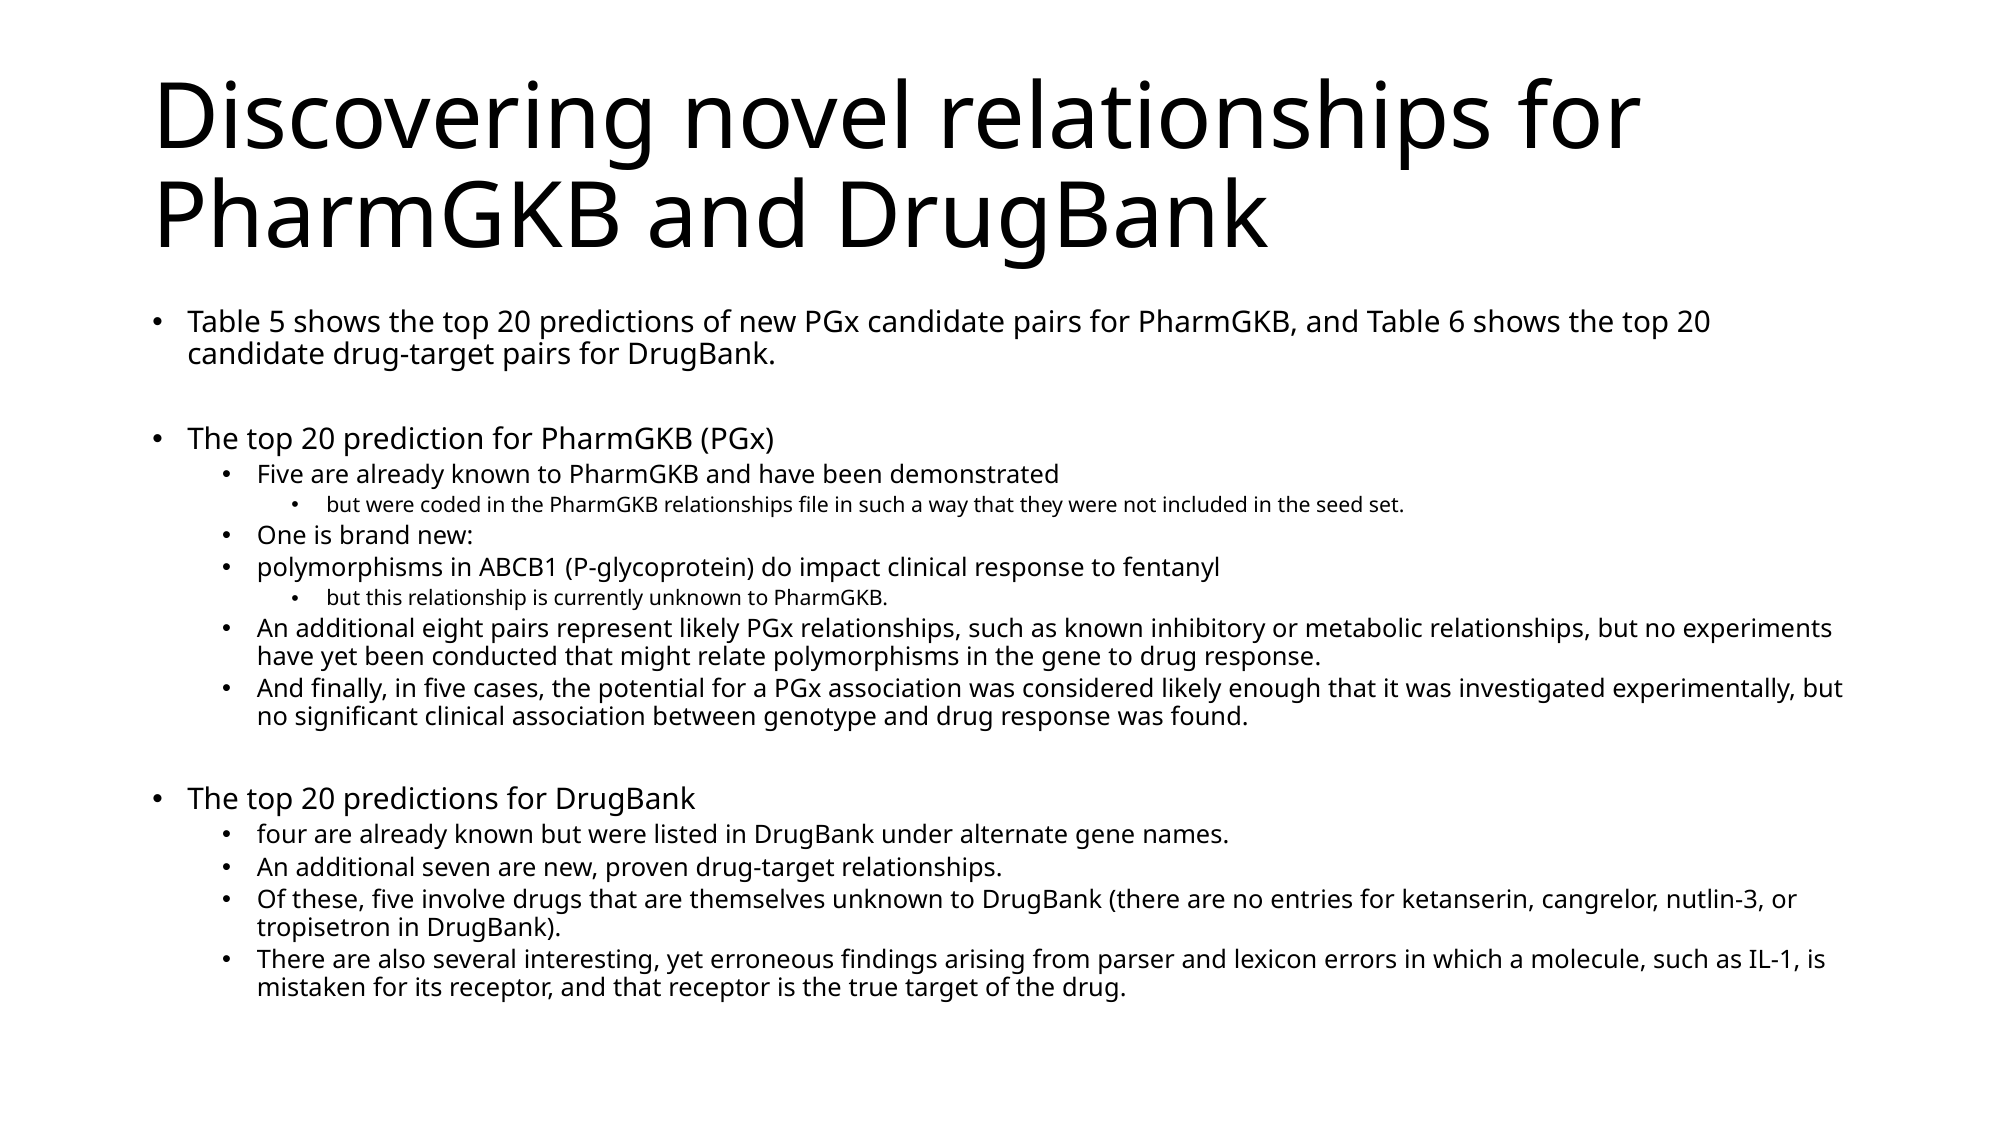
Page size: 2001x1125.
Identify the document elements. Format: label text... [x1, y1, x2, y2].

list Table 5 shows the top 20 predictions of new PGx candidate pairs for PharmGKB, and Table 6 shows the top 20 candidate drug-target pairs for DrugBank. The top 20 prediction for PharmGKB (PGx) Five are already known to PharmGKB and have been demonstrated but were coded in the PharmGKB relationships file in such a way that they were not included in the seed set. One is brand new: polymorphisms in ABCB1 (P-glycoprotein) do impact clinical response to fentanyl but this relationship is currently unknown to PharmGKB. An additional eight pairs represent likely PGx relationships, such as known inhibitory or metabolic relationships, but no experiments have yet been conducted that might relate polymorphisms in the gene to drug response. And finally, in five cases, the potential for a PGx association was considered likely enough that it was investigated experimentally, but no significant clinical association between genotype and drug response was found. The top 20 predictions for DrugBank four are already known but were listed in DrugBank under alternate gene names. An additional seven are new, proven drug-target relationships. Of these, five involve drugs that are themselves unknown to DrugBank (there are no entries for ketanserin, cangrelor, nutlin-3, or tropisetron in DrugBank). There are also several interesting, yet erroneous findings arising from parser and lexicon errors in which a molecule, such as IL-1, is mistaken for its receptor, and that receptor is the true target of the drug. [137, 299, 1863, 1014]
title Discovering novel relationships for PharmGKB and DrugBank [137, 59, 1863, 278]
